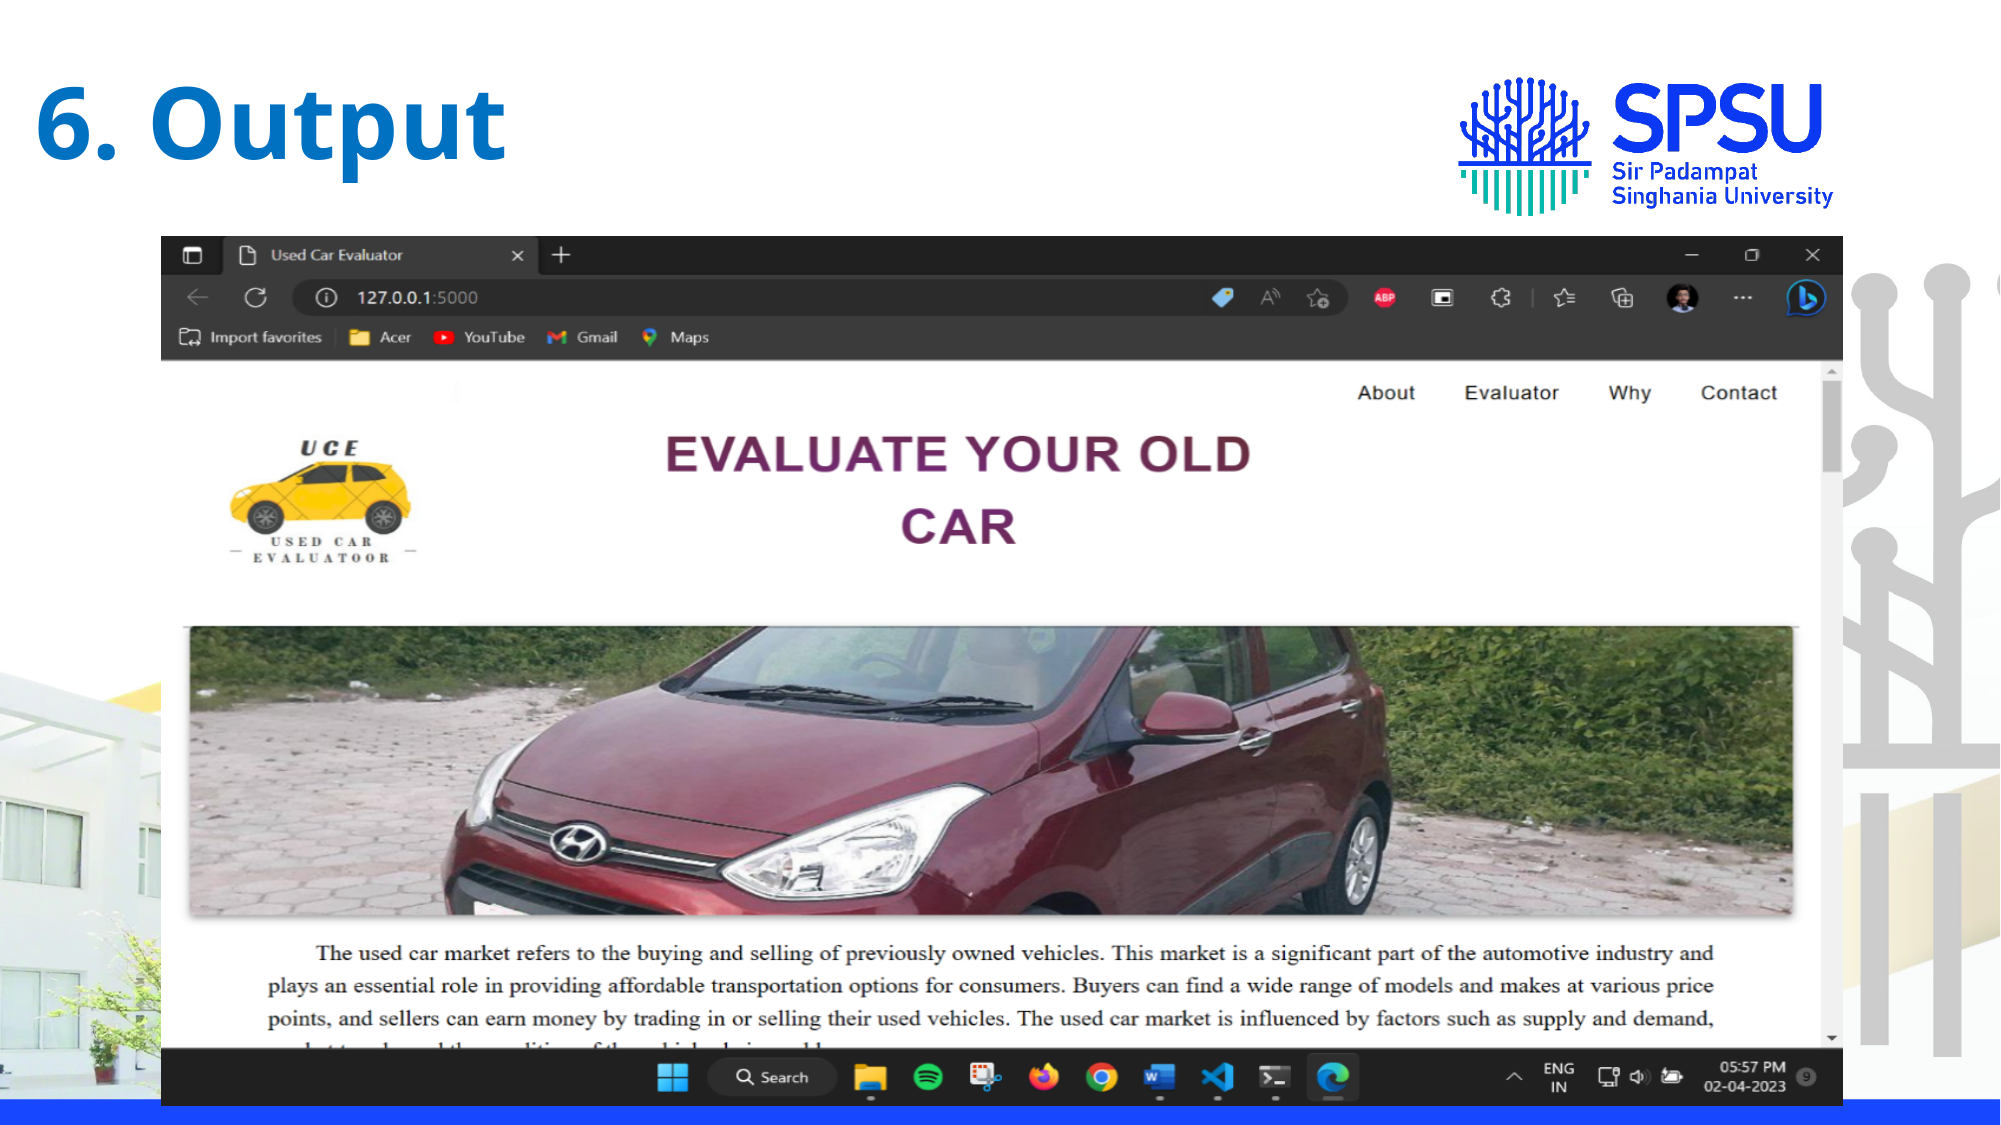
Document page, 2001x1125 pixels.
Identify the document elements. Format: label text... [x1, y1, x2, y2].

title 6. Output [20, 18, 1227, 237]
picture [0, 0, 2001, 1125]
